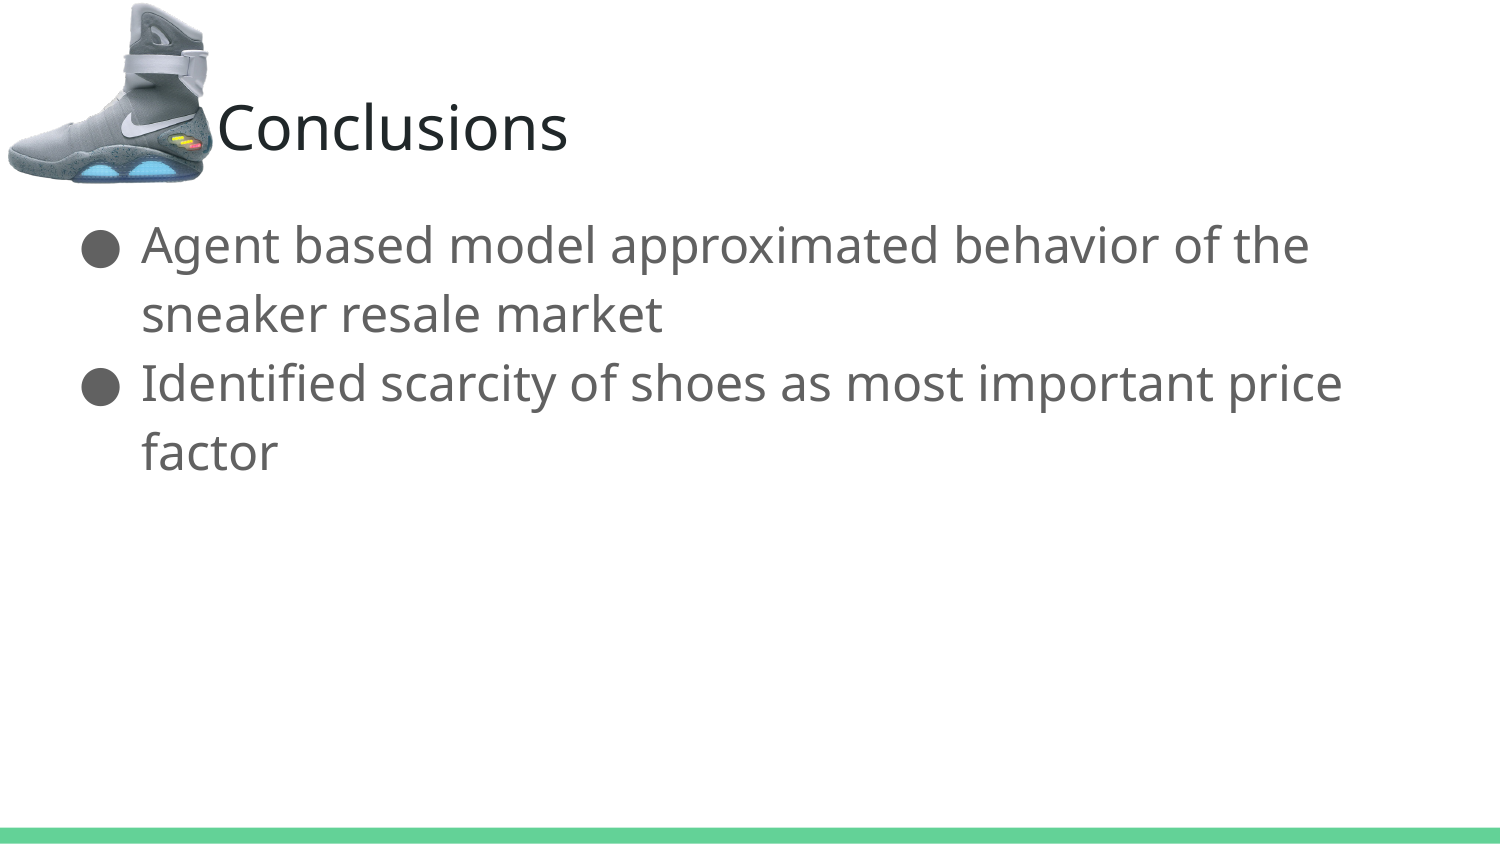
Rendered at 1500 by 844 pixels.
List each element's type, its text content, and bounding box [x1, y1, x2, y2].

picture [0, 0, 223, 189]
list Agent based model approximated behavior of the sneaker resale market Identified scarcity of shoes as most important price factor [51, 189, 1449, 750]
title Conclusions [201, 72, 1500, 167]
